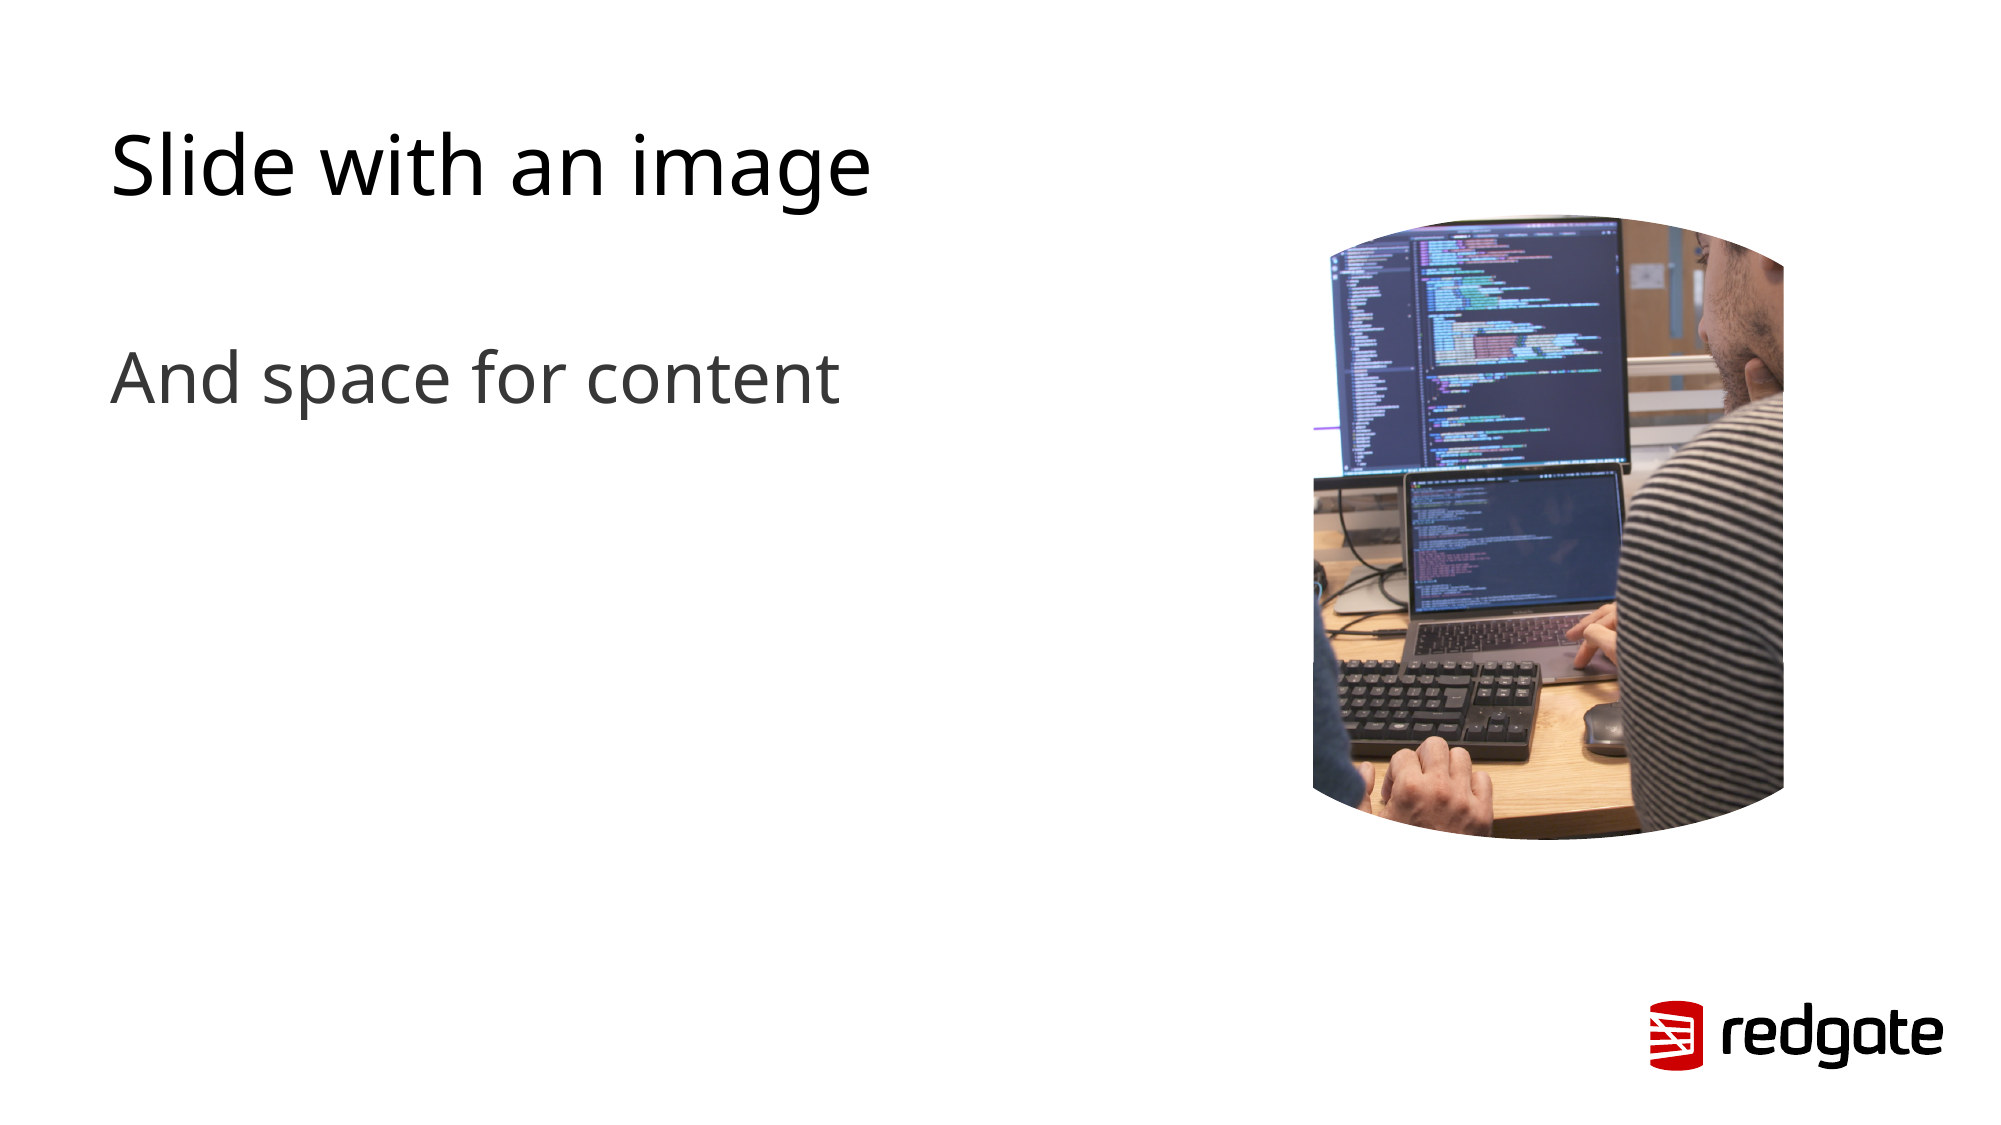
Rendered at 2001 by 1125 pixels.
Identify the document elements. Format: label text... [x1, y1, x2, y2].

list And space for content [95, 299, 1127, 1014]
title Slide with an image [95, 59, 1740, 278]
picture [1313, 214, 1784, 840]
